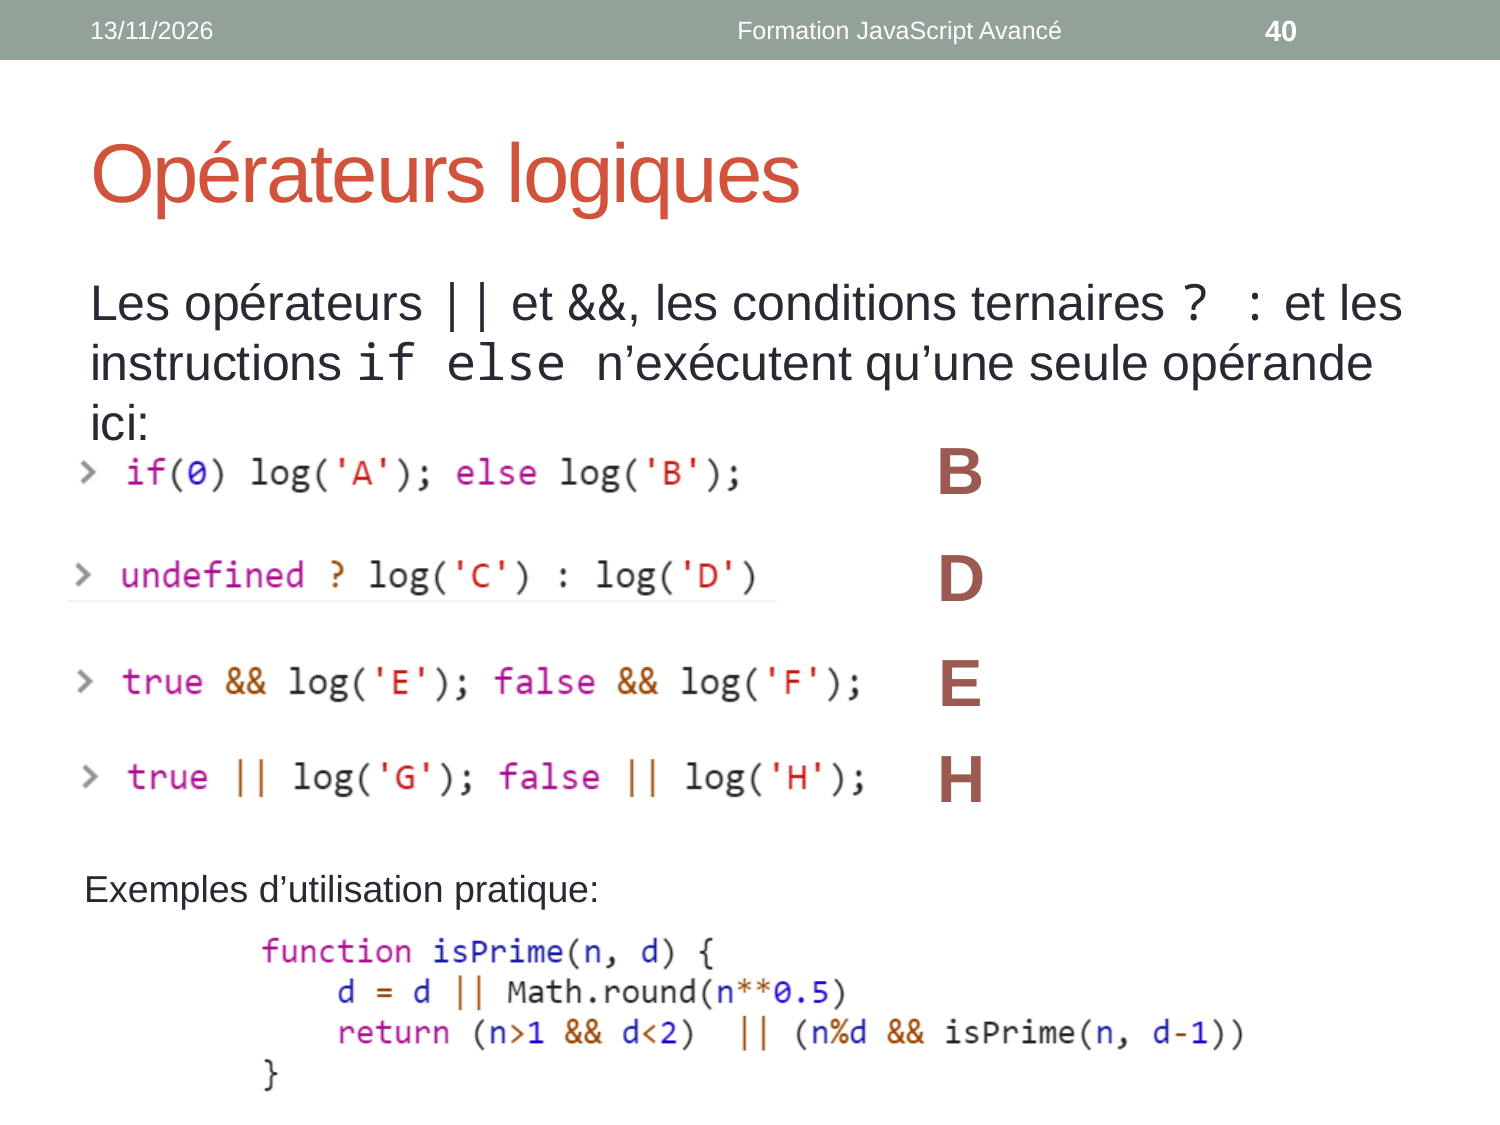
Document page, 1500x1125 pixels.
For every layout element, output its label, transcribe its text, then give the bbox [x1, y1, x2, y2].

footer Formation JavaScript Avancé [562, 3, 1238, 57]
text_box Exemples d’utilisation pratique: [69, 857, 1251, 918]
text_box H [922, 727, 1001, 823]
slide_number 40 [1250, 3, 1425, 57]
text_box E [923, 632, 999, 727]
list Les opérateurs || et &&, les conditions ternaires ? : et les instructions if else n’exécutent qu’une seule opérande ici: [75, 262, 1459, 1063]
title Opérateurs logiques [75, 87, 1425, 250]
picture [69, 443, 745, 496]
text_box D [922, 527, 1001, 623]
picture [70, 749, 883, 802]
picture [253, 928, 1253, 1097]
picture [66, 548, 777, 602]
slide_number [75, 3, 550, 57]
picture [69, 653, 873, 707]
text_box B [921, 420, 1001, 516]
